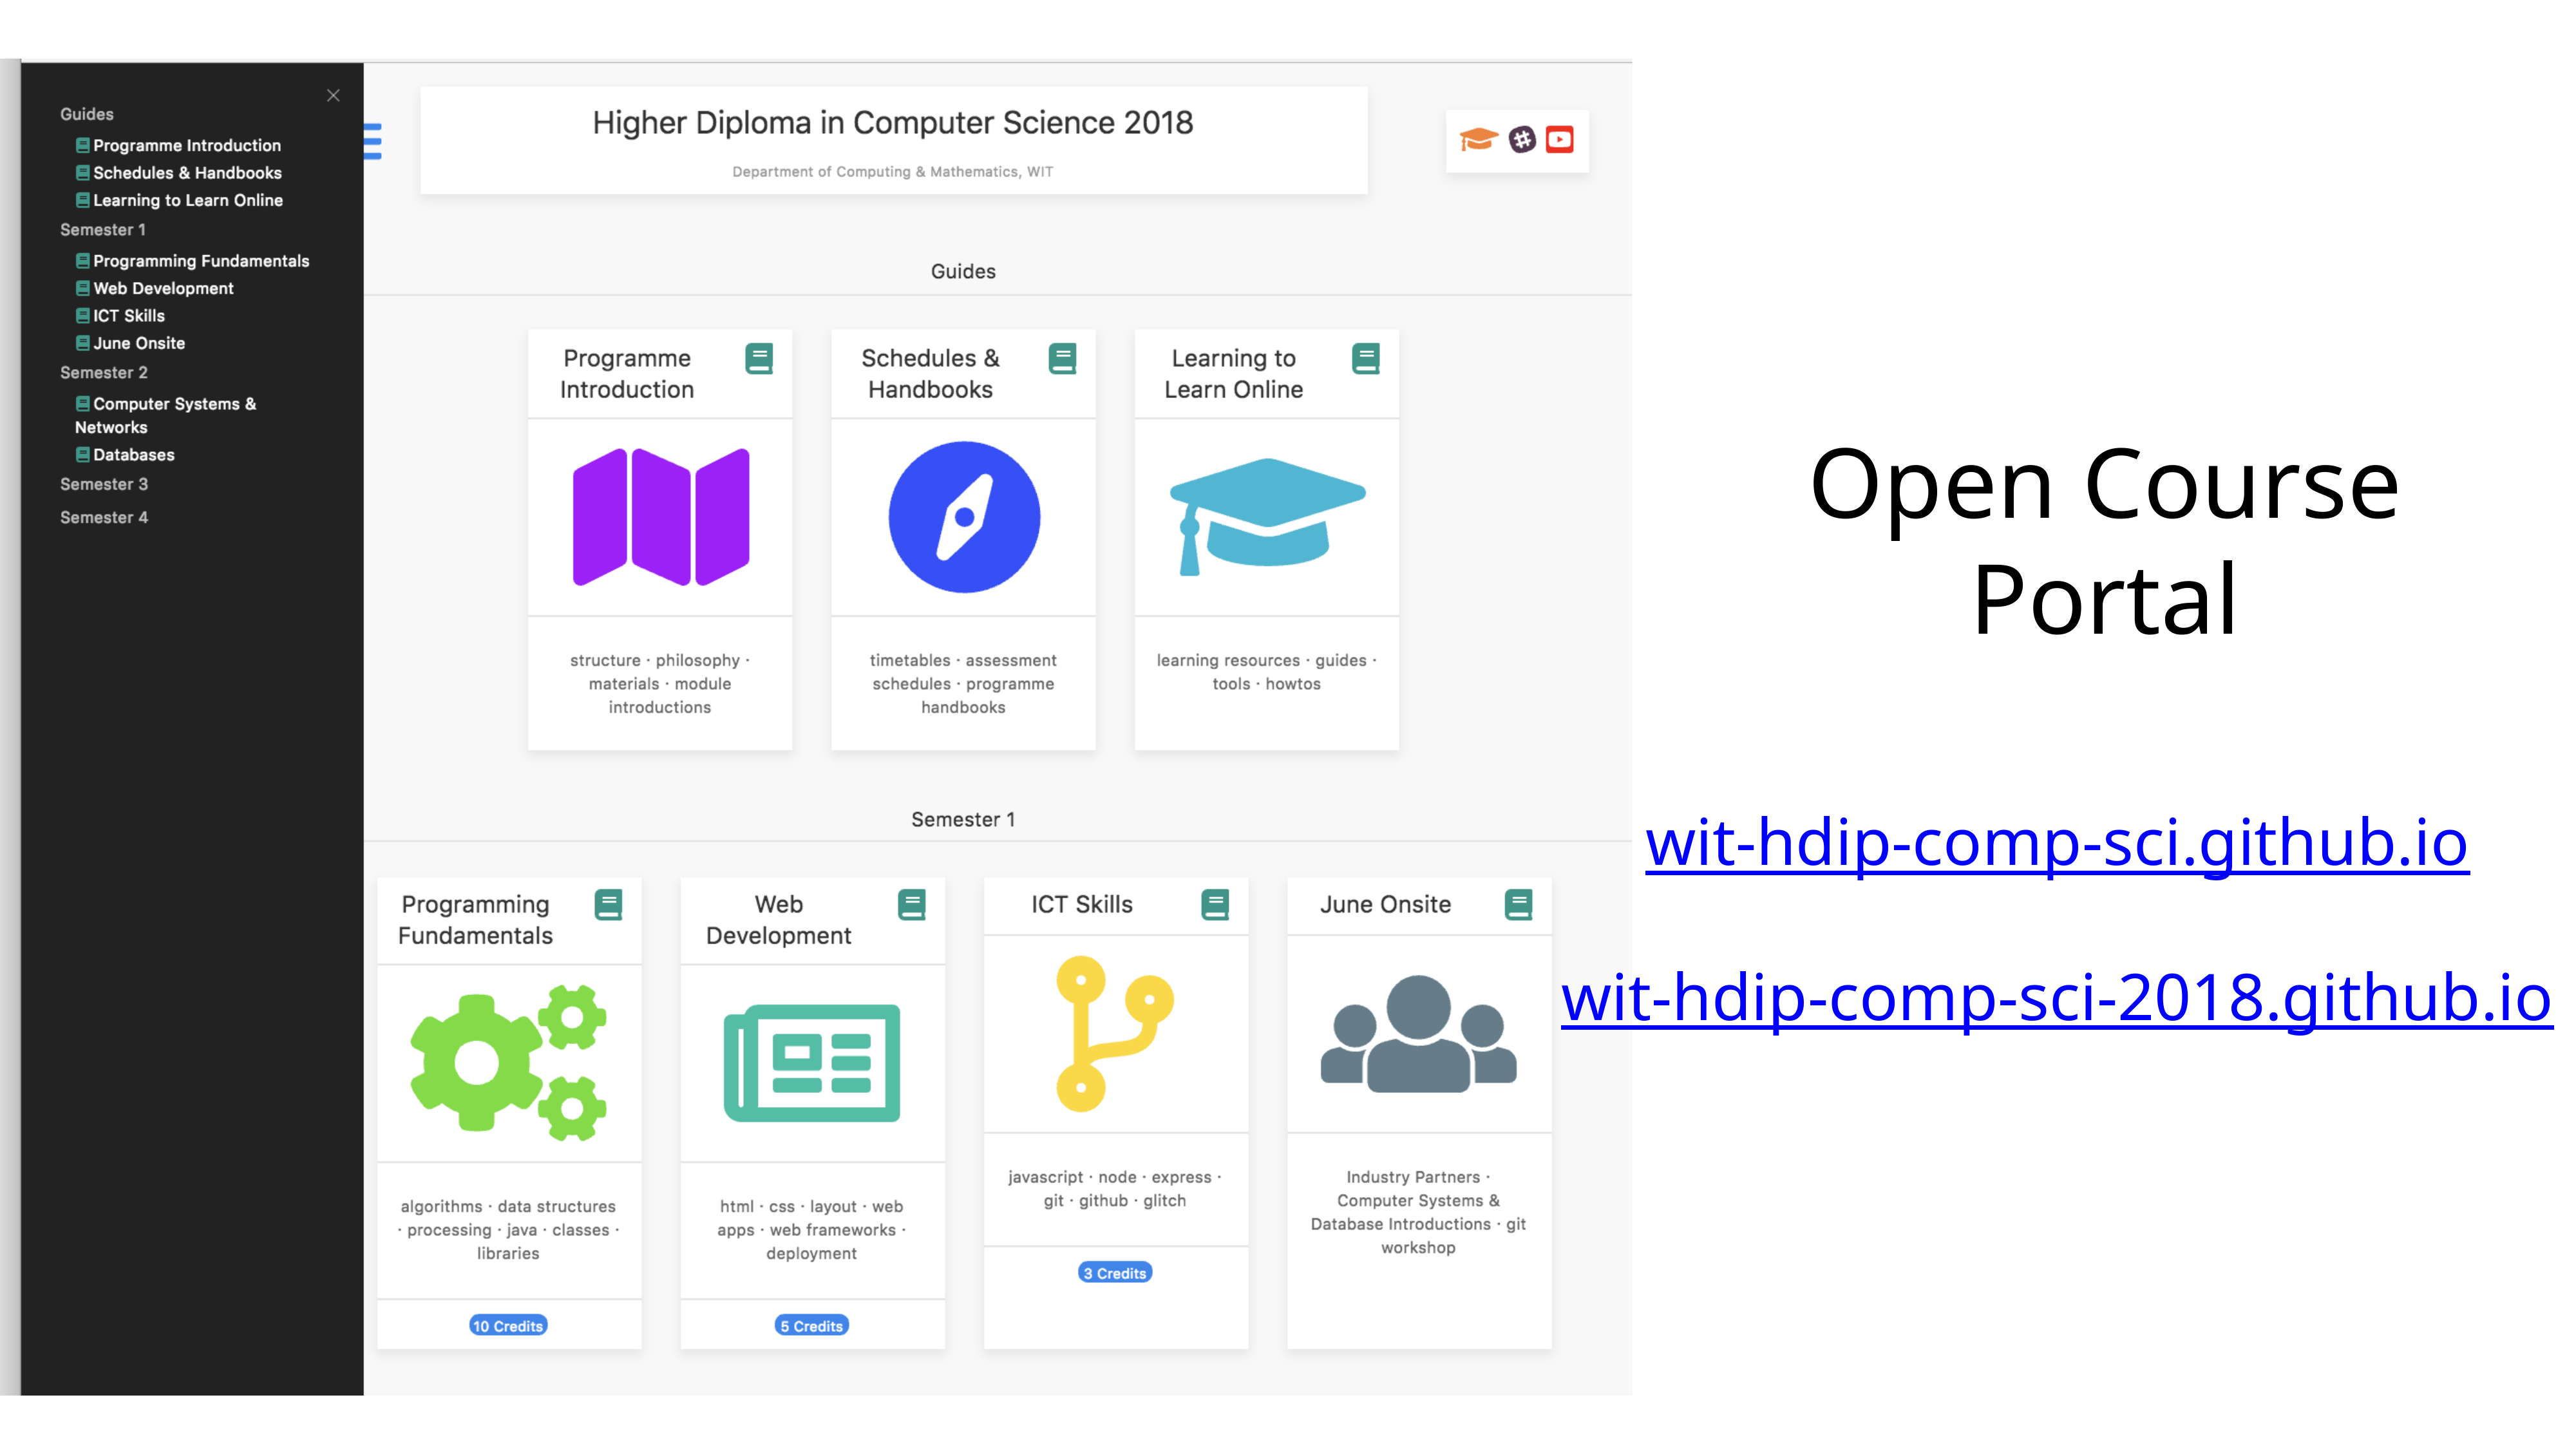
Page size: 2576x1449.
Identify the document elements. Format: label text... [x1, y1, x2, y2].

text_box wit-hdip-comp-sci-2018.github.io [1633, 951, 2560, 1049]
text_box wit-hdip-comp-sci.github.io [1640, 795, 2476, 895]
picture [0, 59, 1633, 1396]
text_box Open Course Portal [1683, 416, 2528, 659]
